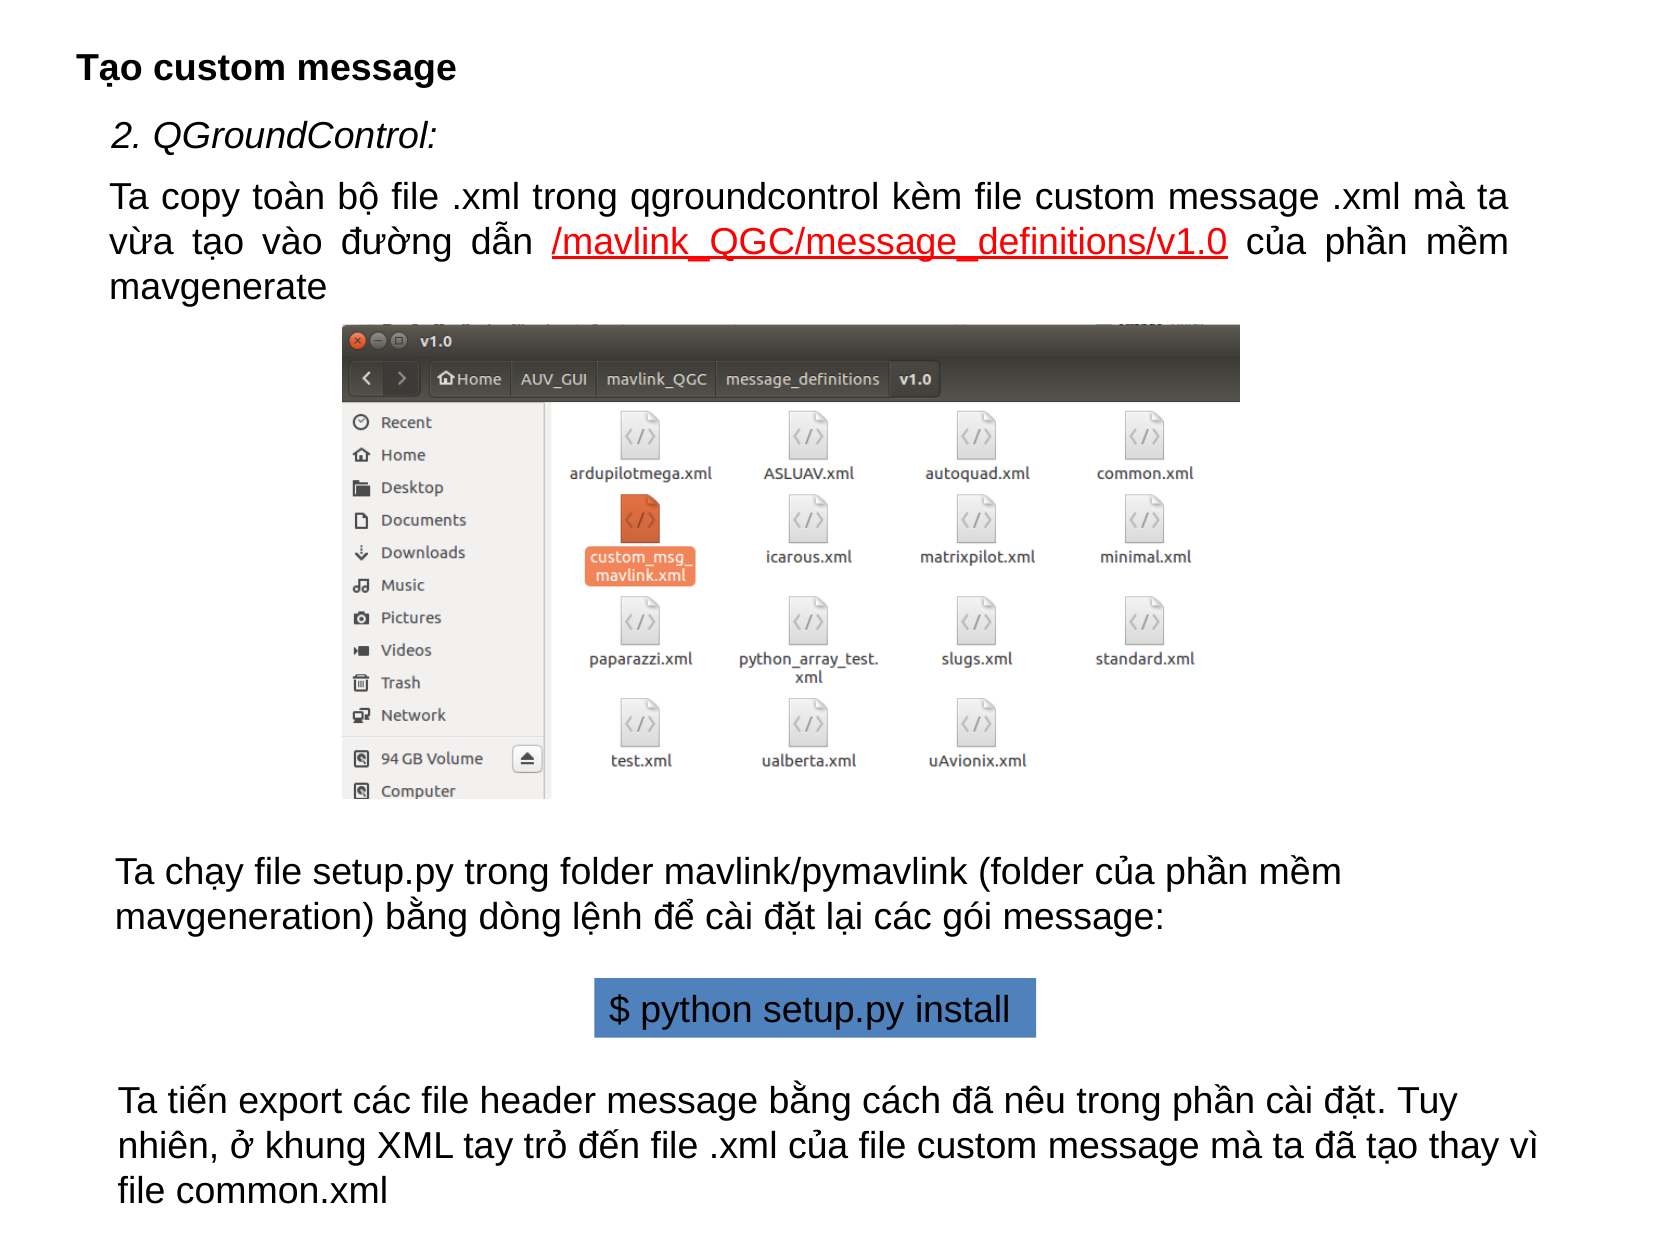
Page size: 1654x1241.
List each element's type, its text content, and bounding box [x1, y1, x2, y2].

text_box $ python setup.py install [594, 978, 1037, 1038]
text_box Ta tiến export các file header message bằng cách đã nêu trong phần cài đặt. Tuy nhiên, ở khung XML tay trỏ đến file .xml của file custom message mà ta đã tạo thay vì file common.xml [102, 1068, 1560, 1219]
text_box 2. QGroundControl: [96, 103, 453, 164]
picture [342, 324, 1240, 800]
text_box Tạo custom message [61, 35, 483, 96]
text_box Ta chạy file setup.py trong folder mavlink/pymavlink (folder của phần mềm mavgeneration) bằng dòng lệnh để cài đặt lại các gói message: [100, 839, 1530, 945]
text_box Ta copy toàn bộ file .xml trong qgroundcontrol kèm file custom message .xml mà ta vừa tạo vào đường dẫn /mavlink_QGC/message_definitions/v1.0 của phần mềm mavgenerate [94, 164, 1524, 360]
